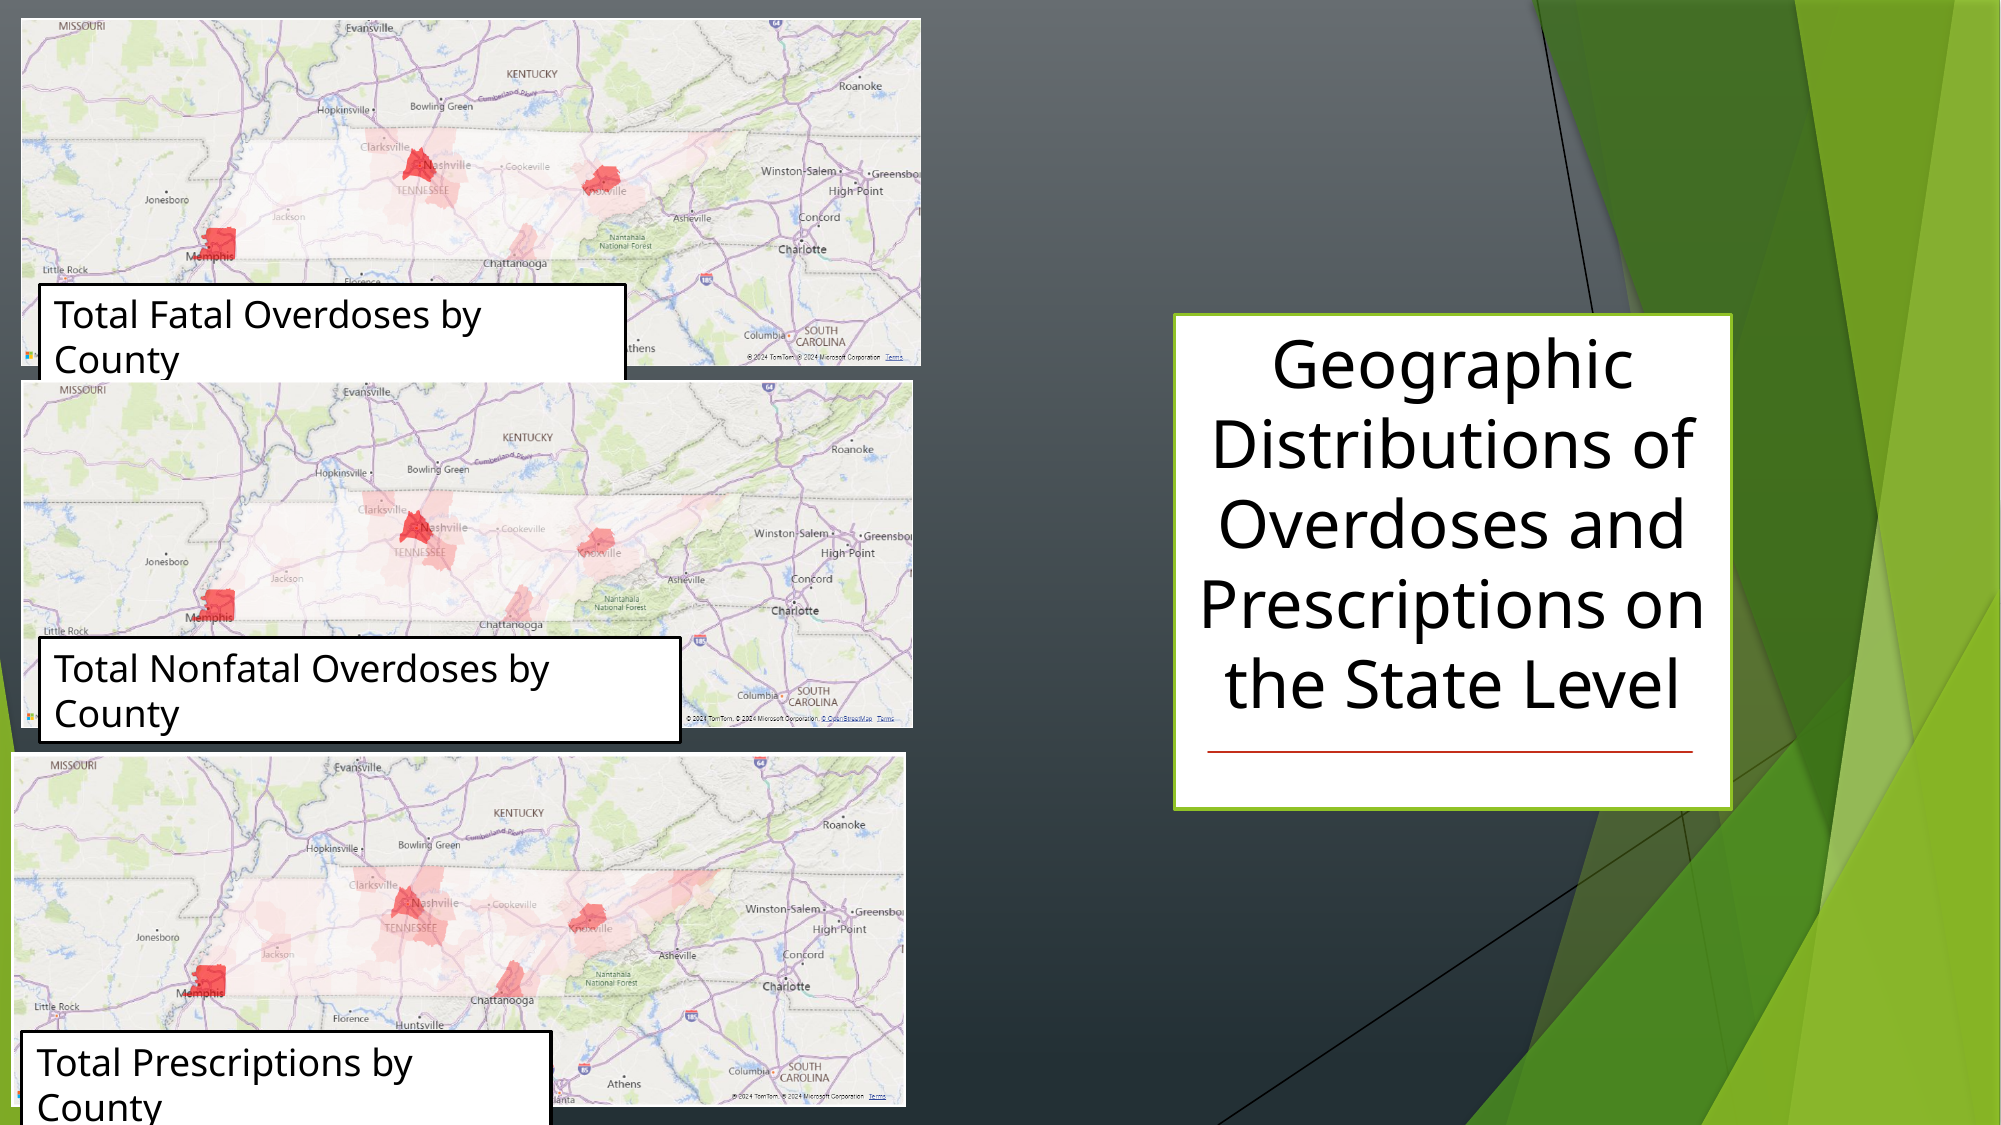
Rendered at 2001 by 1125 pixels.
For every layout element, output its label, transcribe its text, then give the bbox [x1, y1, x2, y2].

picture [21, 380, 914, 729]
picture [11, 751, 907, 1108]
picture [21, 17, 921, 366]
text_box Total Prescriptions by County [20, 1115, 553, 1125]
text_box Geographic Distributions of Overdoses and Prescriptions on the State Level [1173, 313, 1733, 811]
text_box Total Nonfatal Overdoses by County [38, 738, 682, 744]
text_box Total Fatal Overdoses by County [38, 375, 627, 379]
